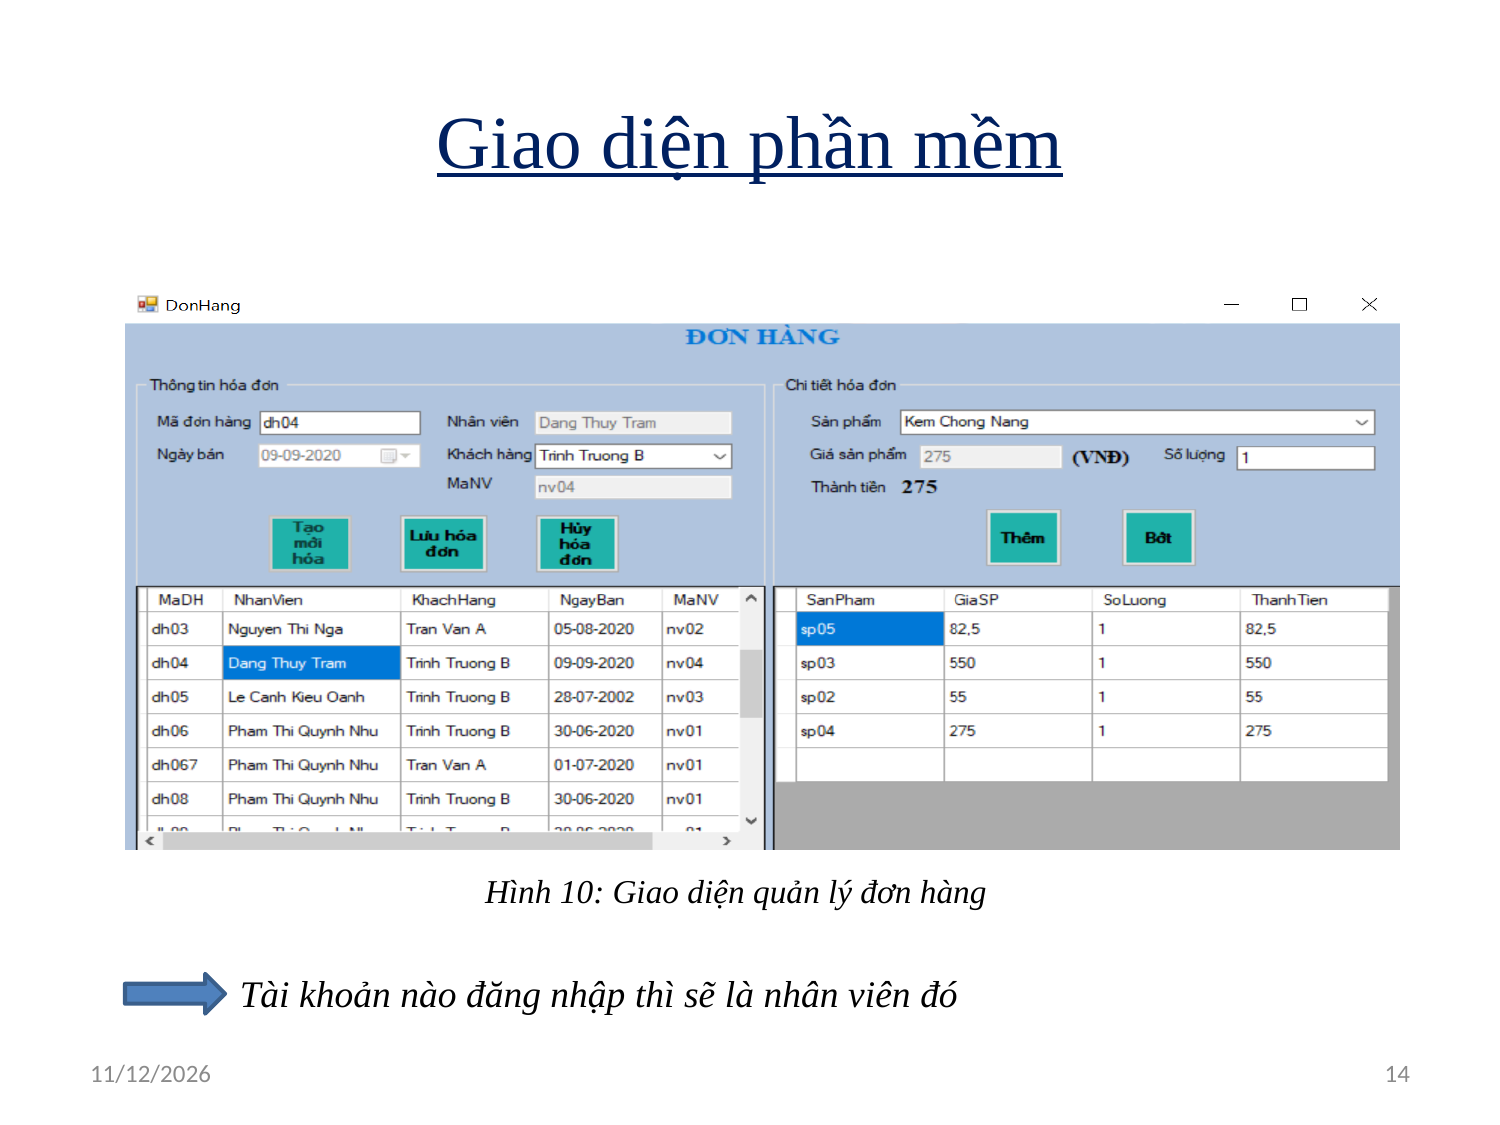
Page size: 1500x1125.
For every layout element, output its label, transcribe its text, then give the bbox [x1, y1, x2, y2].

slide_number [75, 1042, 425, 1103]
text_box Hình 10: Giao diện quản lý đơn hàng [342, 863, 1130, 918]
text_box [122, 971, 228, 1016]
text_box Tài khoản nào đăng nhập thì sẽ là nhân viên đó [225, 962, 1250, 1023]
title Giao diện phần mềm [75, 45, 1425, 233]
picture [124, 287, 1401, 851]
slide_number 14 [1074, 1042, 1425, 1103]
